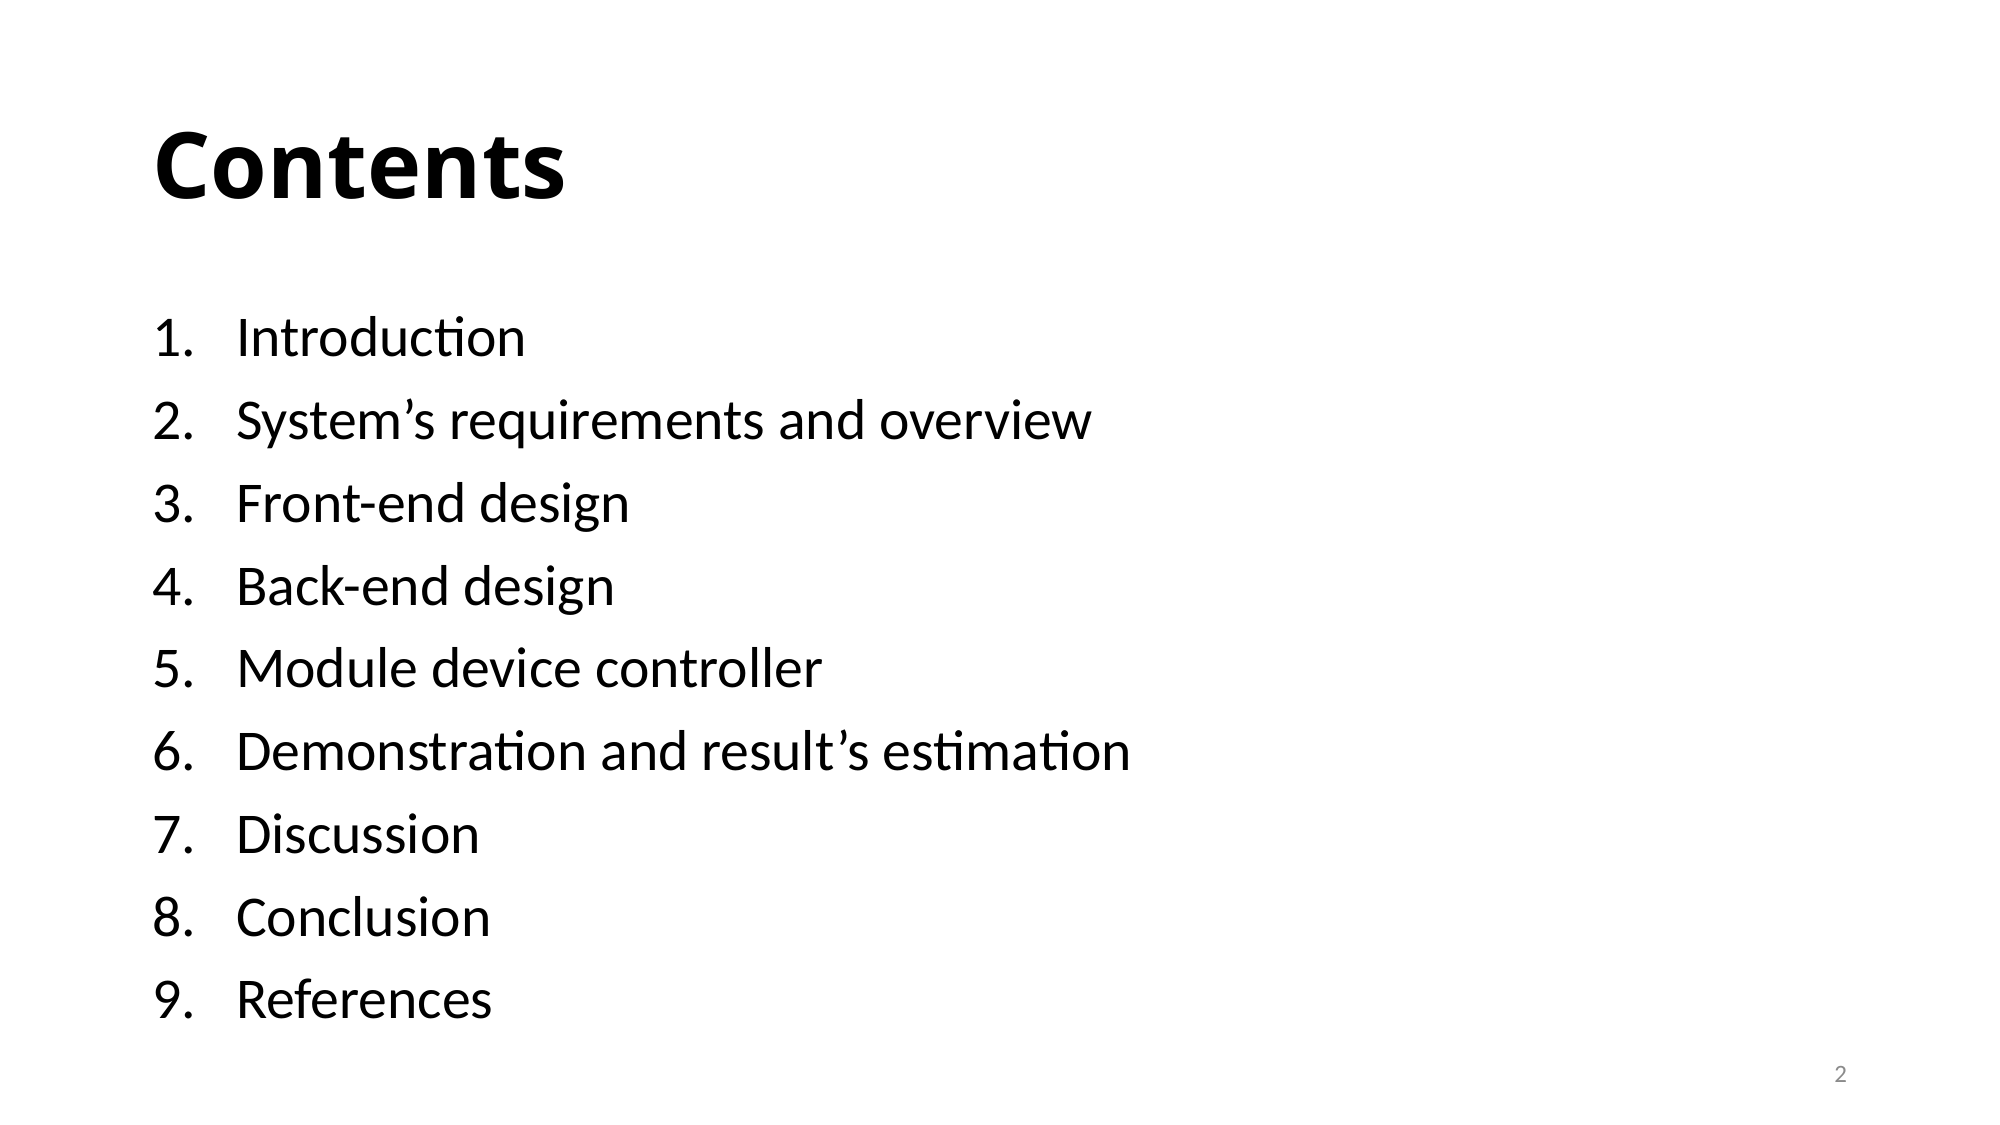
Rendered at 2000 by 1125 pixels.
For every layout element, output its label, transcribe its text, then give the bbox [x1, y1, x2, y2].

slide_number 2 [1412, 1042, 1863, 1103]
title Contents [137, 59, 1863, 278]
list Introduction System’s requirements and overview Front-end design Back-end design Module device controller Demonstration and result’s estimation Discussion Conclusion References [137, 299, 1863, 1043]
